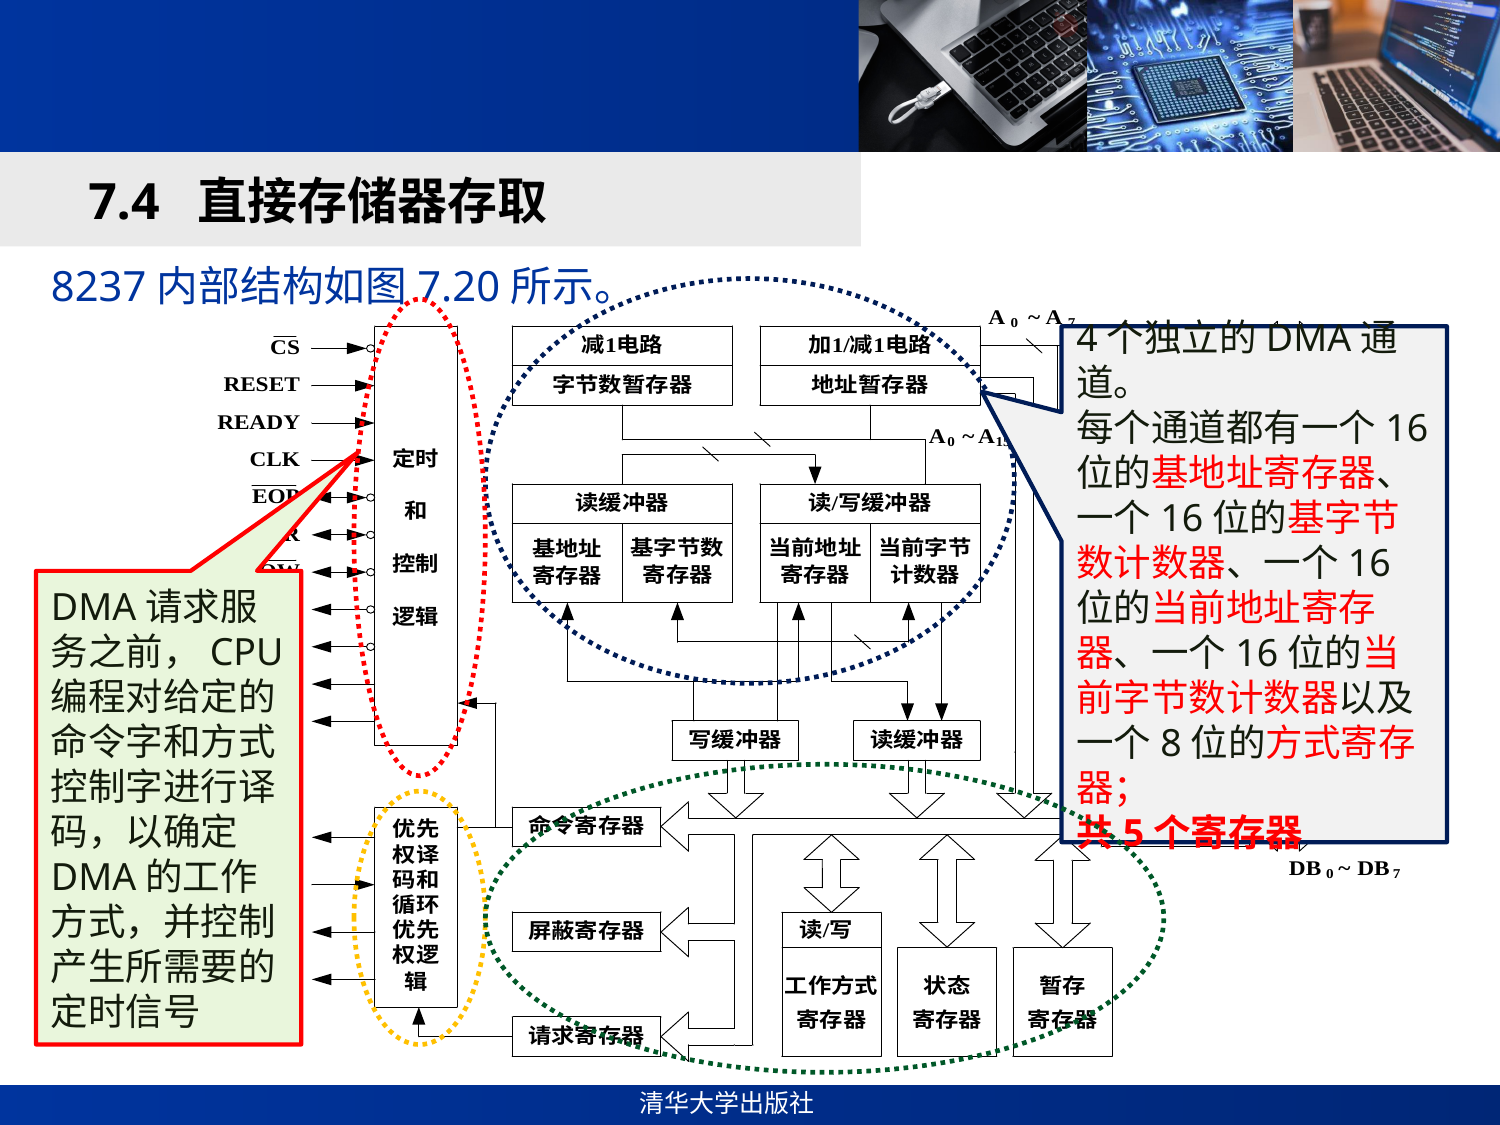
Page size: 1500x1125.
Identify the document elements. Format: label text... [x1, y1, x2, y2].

picture [858, 0, 1500, 152]
text_box DMA请求服务之前，CPU编程对给定的命令字和方式控制字进行译码，以确定DMA的工作方式，并控制产生所需要的定时信号 [33, 568, 82, 1047]
text_box [675, 276, 822, 286]
picture [94, 298, 1406, 1073]
list 7.4 直接存储器存取 [73, 162, 712, 258]
text_box 4个独立的DMA通道。 每个通道都有一个16位的基地址寄存器、一个16位的基字节数计数器、一个16位的当前地址寄存器、一个16位的当前字节数计数器以及一个8位的方式寄存器； 共5个寄存器 [1419, 324, 1450, 845]
list 7.4 直接存储器存取 [83, 287, 661, 311]
list 8237内部结构如图7.20所示。 [36, 219, 1357, 311]
